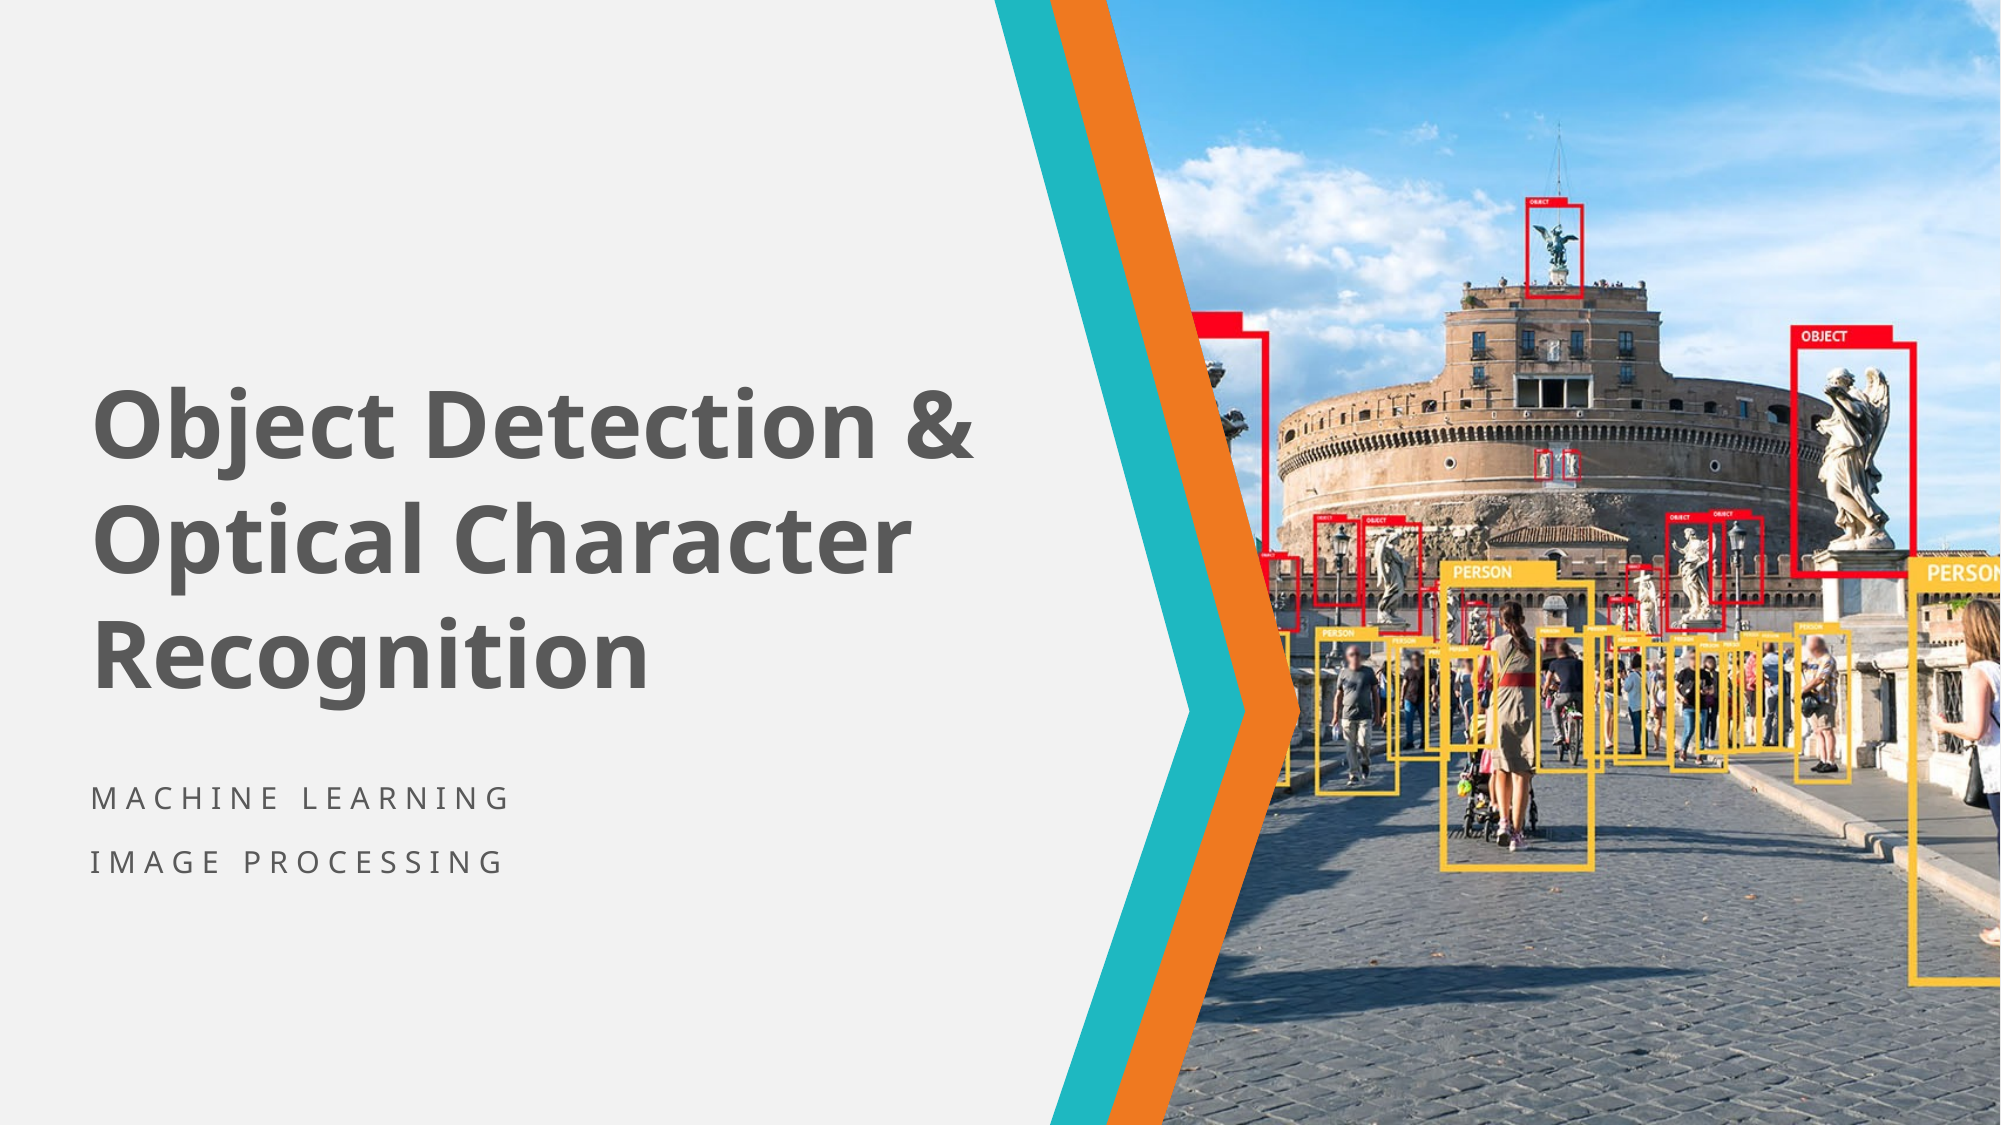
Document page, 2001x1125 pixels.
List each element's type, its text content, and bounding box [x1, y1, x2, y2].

picture [1106, 0, 2000, 1125]
title Object Detection & Optical Character Recognition [75, 298, 1088, 719]
subtitle M A C H I N E L E A R N I N G I M A G E P R O C E S S I N G [75, 772, 916, 890]
